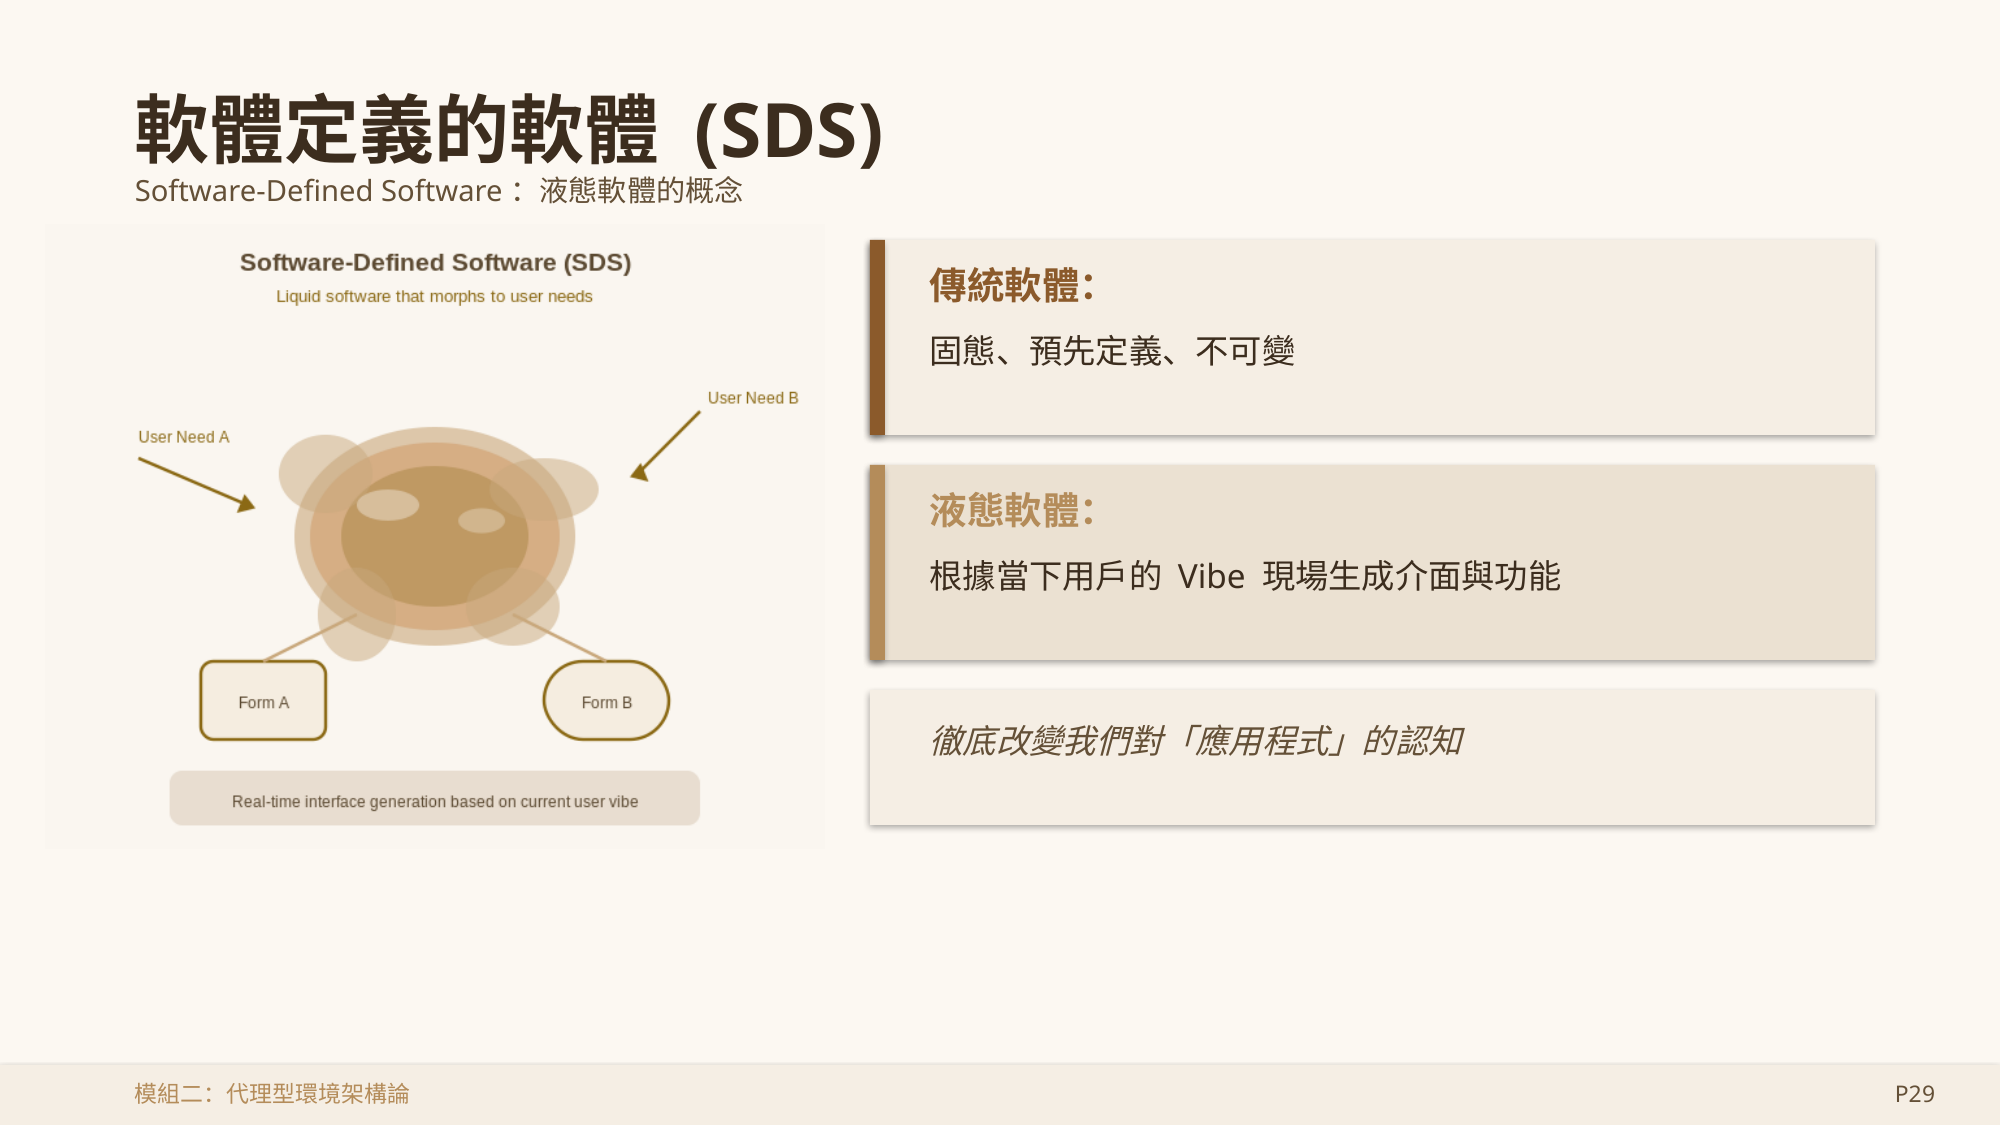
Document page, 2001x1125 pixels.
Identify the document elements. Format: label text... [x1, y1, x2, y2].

text_box 液態軟體： [914, 479, 1860, 540]
text_box P29 [1799, 1072, 1950, 1115]
text_box 傳統軟體： [914, 254, 1860, 315]
text_box 模組二：代理型環境架構論 [119, 1072, 870, 1115]
text_box 軟體定義的軟體 (SDS) [119, 74, 1620, 164]
text_box 根據當下用戶的 Vibe 現場生成介面與功能 [914, 547, 1860, 603]
text_box [869, 239, 886, 436]
picture [44, 224, 826, 850]
text_box 徹底改變我們對「應用程式」的認知 [914, 712, 1860, 768]
text_box [886, 239, 1876, 436]
text_box [0, 1064, 2000, 1125]
text_box [869, 464, 886, 661]
text_box Software-Defined Software：液態軟體的概念 [119, 164, 1620, 215]
text_box 固態、預先定義、不可變 [914, 322, 1860, 378]
text_box [869, 689, 1876, 826]
text_box [886, 464, 1876, 661]
